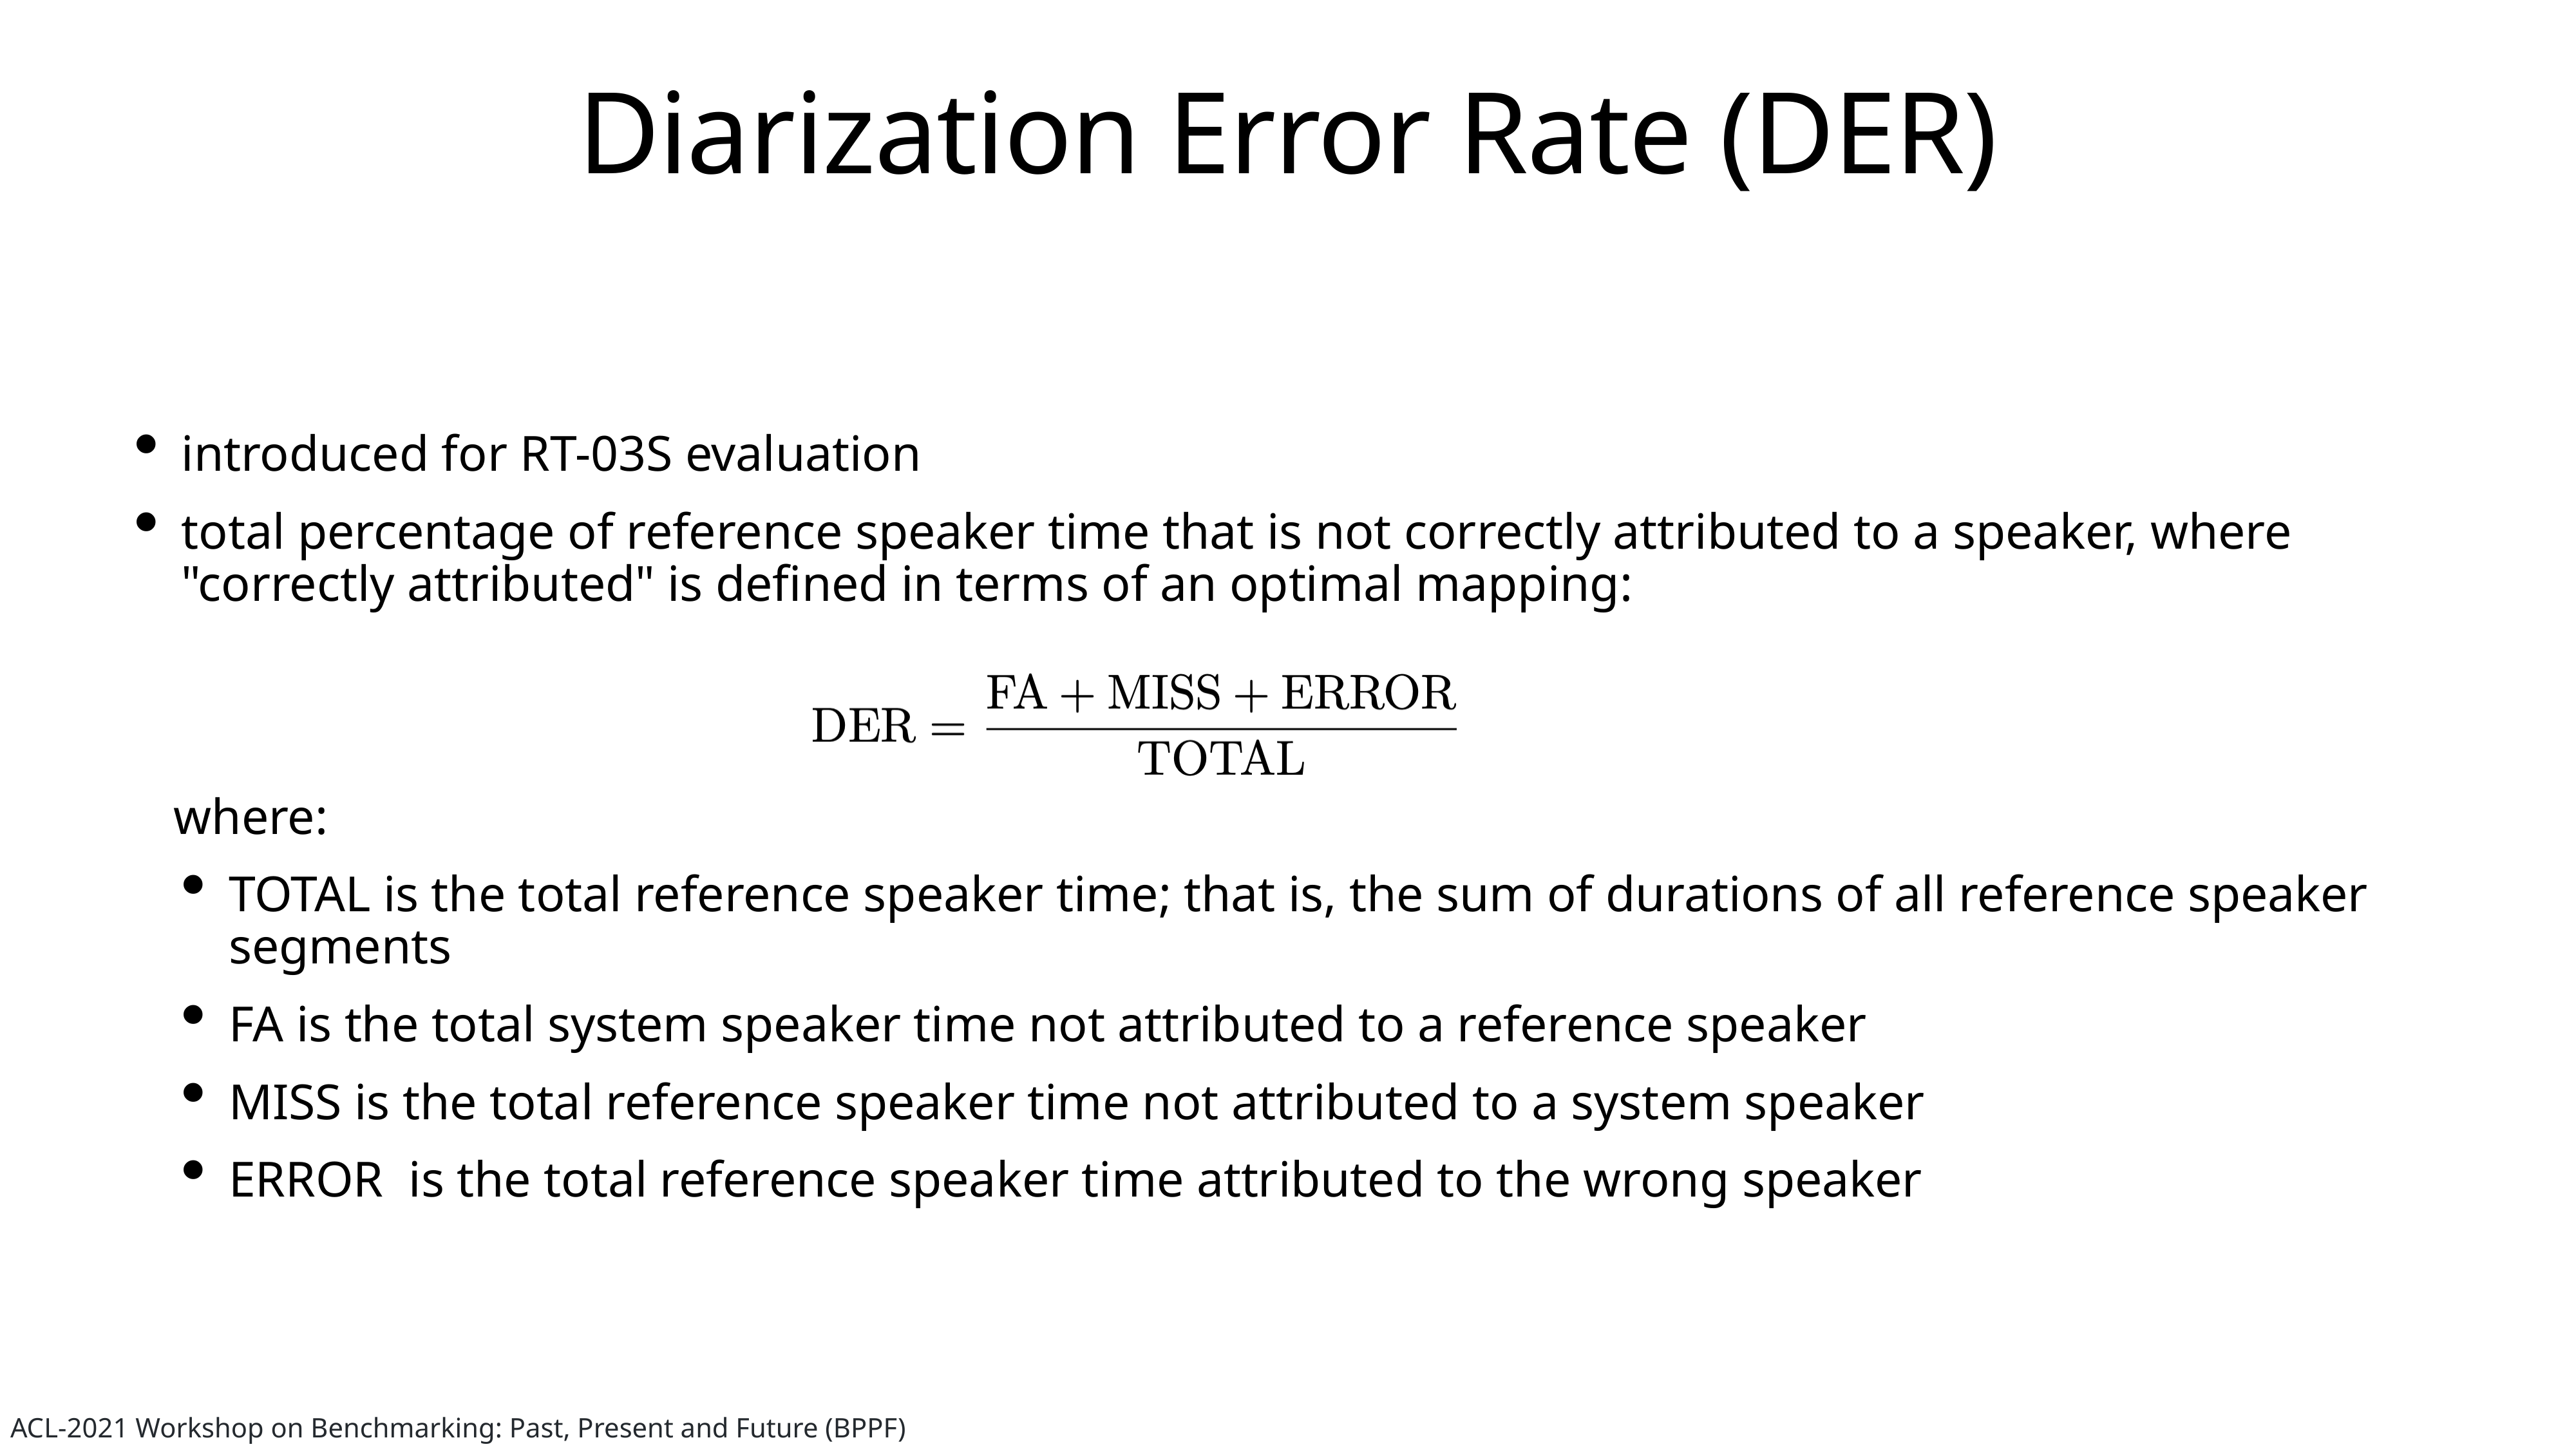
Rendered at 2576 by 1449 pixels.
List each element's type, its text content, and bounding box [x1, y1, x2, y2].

picture [813, 673, 1457, 776]
title Diarization Error Rate (DER) [128, 81, 2448, 265]
list introduced for RT-03S evaluation total percentage of reference speaker time that is not correctly attributed to a speaker, where "correctly attributed" is defined in terms of an optimal mapping: where: TOTAL is the total reference speaker time; that is, the sum of durations of all reference speaker segments FA is the total system speaker time not attributed to a reference speaker MISS is the total reference speaker time not attributed to a system speaker ERROR is the total reference speaker time attributed to the wrong speaker [128, 423, 2448, 1321]
